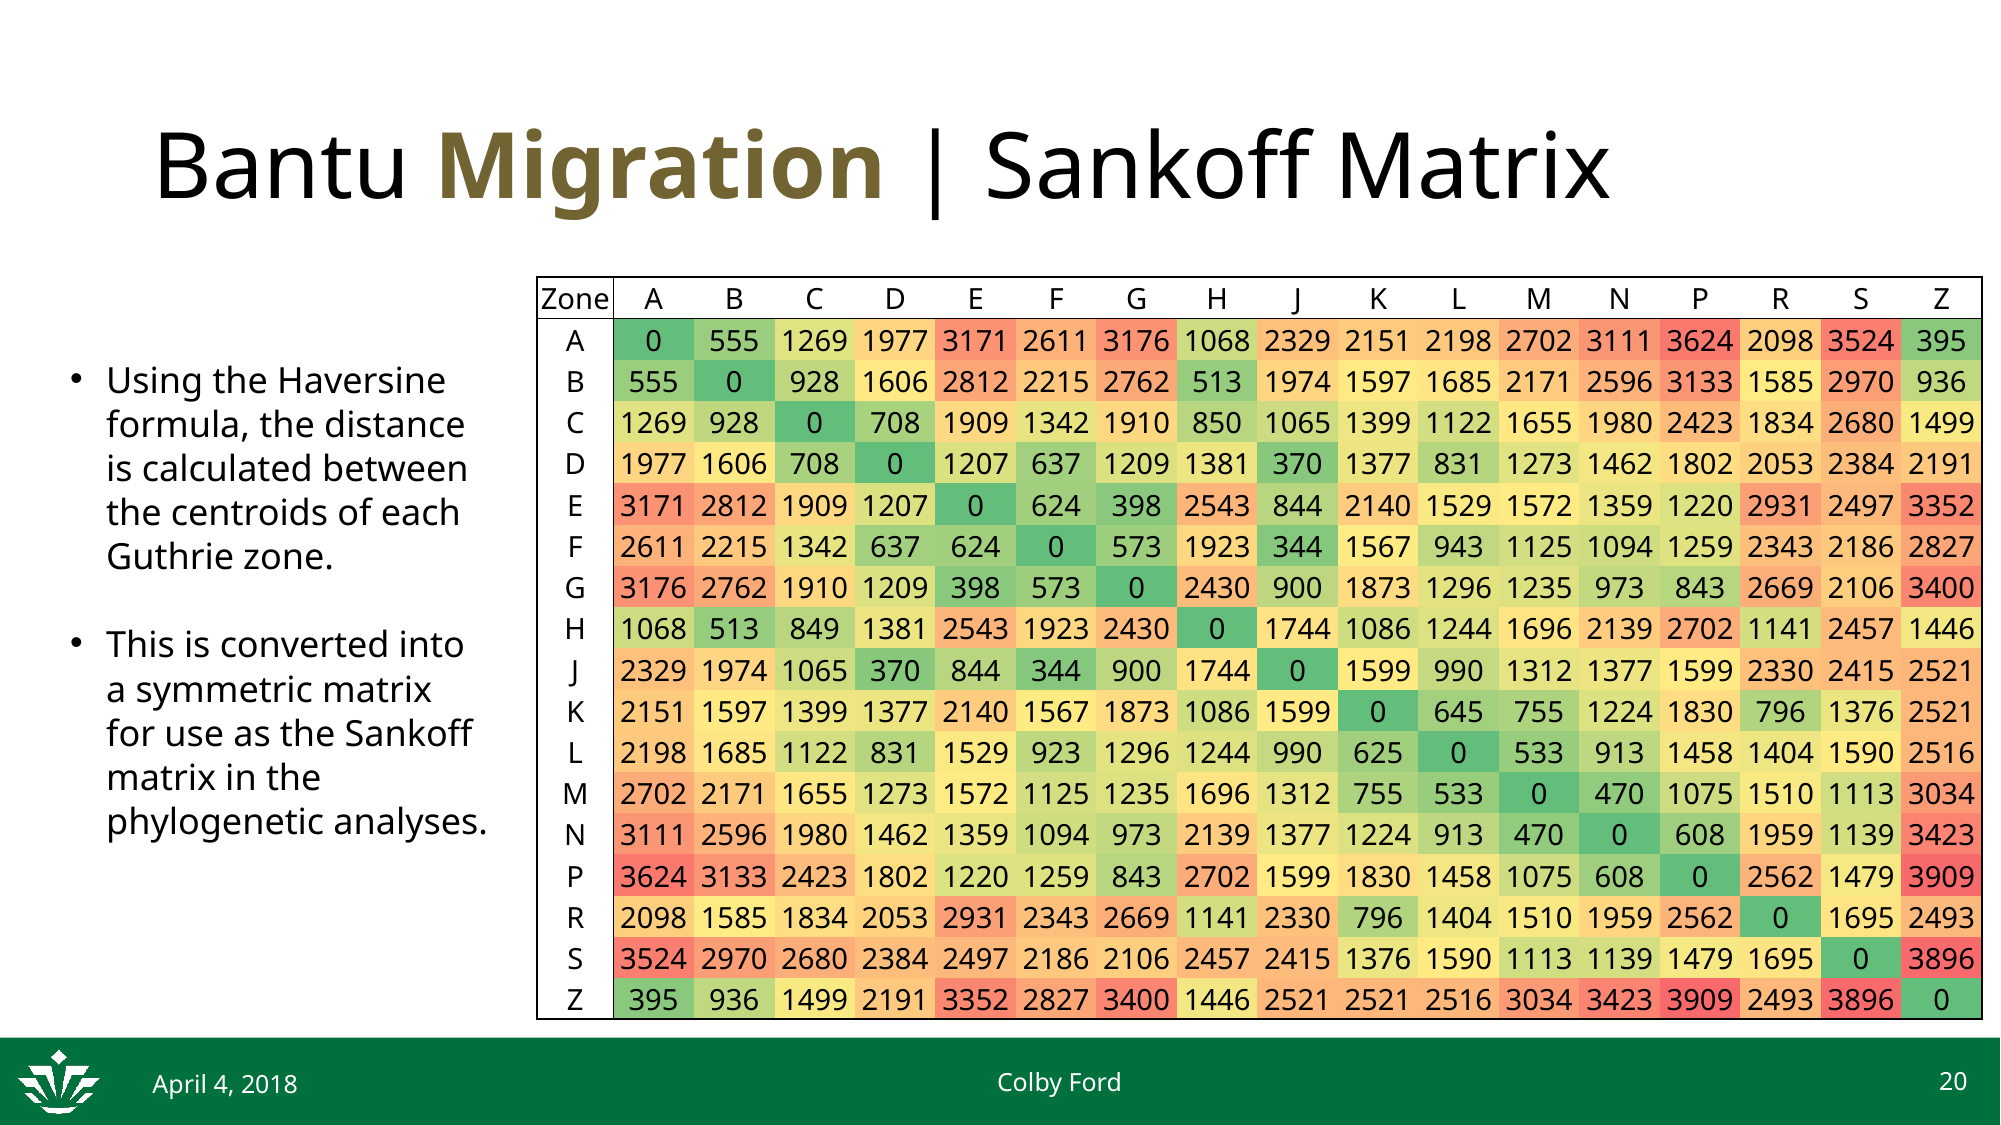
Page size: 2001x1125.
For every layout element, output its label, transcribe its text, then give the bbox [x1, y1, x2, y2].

table_cell 0 [855, 442, 935, 483]
table_header L [1418, 278, 1499, 318]
table_cell 1075 [1499, 854, 1579, 896]
table_cell 3352 [1901, 483, 1981, 525]
table_cell 1572 [1499, 483, 1579, 525]
table_cell 3909 [1901, 854, 1981, 896]
table_cell 1139 [1579, 937, 1660, 978]
table_cell 1094 [1016, 813, 1096, 854]
table_cell 370 [855, 648, 935, 690]
table_cell 3111 [1579, 319, 1660, 360]
table_cell H [538, 607, 613, 648]
table_cell 1696 [1499, 607, 1579, 648]
table_cell 1499 [1901, 401, 1981, 442]
table_cell 2611 [1016, 319, 1096, 360]
table_cell 0 [694, 360, 775, 401]
table_cell P [538, 854, 613, 896]
table_cell 0 [614, 319, 694, 360]
table_cell 1209 [855, 566, 935, 607]
table_cell 533 [1418, 772, 1499, 813]
table_cell 1685 [694, 731, 775, 772]
table_cell M [538, 772, 613, 813]
table_cell 2198 [1418, 319, 1499, 360]
table_cell 936 [694, 978, 775, 1018]
table_cell 923 [1016, 731, 1096, 772]
table_cell 843 [1096, 854, 1177, 896]
table_cell 1342 [775, 525, 855, 566]
table_cell 573 [1016, 566, 1096, 607]
table_cell 1510 [1740, 772, 1821, 813]
table_cell 1909 [775, 483, 855, 525]
table_cell 2329 [614, 648, 694, 690]
table_cell 1479 [1660, 937, 1740, 978]
table_cell 513 [694, 607, 775, 648]
table_cell 2430 [1096, 607, 1177, 648]
table_cell 3400 [1901, 566, 1981, 607]
table_cell 2827 [1901, 525, 1981, 566]
table_cell 2702 [1660, 607, 1740, 648]
table_cell 1273 [1499, 442, 1579, 483]
table_cell 1923 [1177, 525, 1257, 566]
table_cell 708 [775, 442, 855, 483]
table_cell 1377 [1257, 813, 1338, 854]
table_cell 2415 [1821, 648, 1901, 690]
table_cell 0 [1821, 937, 1901, 978]
table_cell 3423 [1901, 813, 1981, 854]
table_cell 831 [1418, 442, 1499, 483]
table_cell 1923 [1016, 607, 1096, 648]
table_cell 555 [694, 319, 775, 360]
slide_number 20 [1532, 1052, 1983, 1113]
table_cell 2970 [1821, 360, 1901, 401]
table_header M [1499, 278, 1579, 318]
table_cell 1597 [694, 690, 775, 731]
table_header R [1740, 278, 1821, 318]
table_cell 1499 [775, 978, 855, 1018]
table_cell R [538, 896, 613, 937]
table_cell 1139 [1821, 813, 1901, 854]
table_cell 3524 [614, 937, 694, 978]
table_cell 3896 [1821, 978, 1901, 1018]
table_cell 2423 [775, 854, 855, 896]
table_cell 573 [1096, 525, 1177, 566]
table_cell 0 [775, 401, 855, 442]
table_cell 1974 [694, 648, 775, 690]
table_cell 1404 [1418, 896, 1499, 937]
table_cell 2171 [1499, 360, 1579, 401]
table_cell J [538, 648, 613, 690]
table_cell 3624 [614, 854, 694, 896]
table_cell 2516 [1418, 978, 1499, 1018]
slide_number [137, 1053, 588, 1114]
table_cell F [538, 525, 613, 566]
table_cell 1377 [1338, 442, 1418, 483]
table_header E [935, 278, 1016, 318]
table_cell 928 [775, 360, 855, 401]
table_cell 2669 [1740, 566, 1821, 607]
table_cell 3111 [614, 813, 694, 854]
table_cell 796 [1740, 690, 1821, 731]
table_cell 2151 [614, 690, 694, 731]
table_cell 2596 [1579, 360, 1660, 401]
table_cell 1980 [1579, 401, 1660, 442]
table_cell 2139 [1579, 607, 1660, 648]
table_cell 1141 [1740, 607, 1821, 648]
table_cell 943 [1418, 525, 1499, 566]
text_box Using the Haversine formula, the distance is calculated between the centroids of each Guthrie zone. This is converted into a symmetric matrix for use as the Sankoff matrix in the phylogenetic analyses. [55, 350, 506, 860]
table_cell 1655 [1499, 401, 1579, 442]
table_cell 936 [1901, 360, 1981, 401]
table_cell 1125 [1016, 772, 1096, 813]
table_cell 1068 [614, 607, 694, 648]
table_cell 2140 [1338, 483, 1418, 525]
table_cell 1209 [1096, 442, 1177, 483]
table_cell 1399 [775, 690, 855, 731]
table_cell 0 [1257, 648, 1338, 690]
table_cell 1065 [1257, 401, 1338, 442]
table_cell 0 [1177, 607, 1257, 648]
table_cell 1125 [1499, 525, 1579, 566]
table_header D [855, 278, 935, 318]
table_cell 1113 [1499, 937, 1579, 978]
table_cell 2543 [935, 607, 1016, 648]
table_cell 2423 [1660, 401, 1740, 442]
table_cell 2329 [1257, 319, 1338, 360]
table_cell 831 [855, 731, 935, 772]
table_header Z [1901, 278, 1981, 318]
table_cell 2415 [1257, 937, 1338, 978]
table_cell 1977 [614, 442, 694, 483]
table_cell 2812 [694, 483, 775, 525]
table_cell 2680 [775, 937, 855, 978]
table_cell 1695 [1740, 937, 1821, 978]
table_header J [1257, 278, 1338, 318]
table_cell 1244 [1418, 607, 1499, 648]
table_cell 533 [1499, 731, 1579, 772]
table_cell 2343 [1016, 896, 1096, 937]
table_cell 2098 [614, 896, 694, 937]
table_header Zone [538, 278, 613, 318]
table_cell 2215 [1016, 360, 1096, 401]
table_cell 0 [1338, 690, 1418, 731]
table_cell 990 [1418, 648, 1499, 690]
table_cell A [538, 319, 613, 360]
table_cell 3171 [935, 319, 1016, 360]
table_cell 2702 [1177, 854, 1257, 896]
table_cell 755 [1499, 690, 1579, 731]
table_cell 1224 [1579, 690, 1660, 731]
table_cell 2812 [935, 360, 1016, 401]
table_cell 1529 [935, 731, 1016, 772]
table_cell 1141 [1177, 896, 1257, 937]
table_cell 1479 [1821, 854, 1901, 896]
table_cell 3624 [1660, 319, 1740, 360]
table_cell 1910 [1096, 401, 1177, 442]
table_cell 3034 [1901, 772, 1981, 813]
table_cell 2186 [1016, 937, 1096, 978]
table_cell 1075 [1660, 772, 1740, 813]
table_cell 1910 [775, 566, 855, 607]
table_header H [1177, 278, 1257, 318]
table_cell 0 [1740, 896, 1821, 937]
table_cell 1446 [1177, 978, 1257, 1018]
table_cell 624 [1016, 483, 1096, 525]
table_cell 1359 [935, 813, 1016, 854]
table_header A [614, 278, 694, 318]
table_cell 1655 [775, 772, 855, 813]
table_cell 1220 [1660, 483, 1740, 525]
table_cell 2669 [1096, 896, 1177, 937]
table_cell 850 [1177, 401, 1257, 442]
table_cell 1462 [1579, 442, 1660, 483]
table_cell 2106 [1096, 937, 1177, 978]
table_cell 1873 [1338, 566, 1418, 607]
table_cell 0 [1096, 566, 1177, 607]
table_cell 2330 [1257, 896, 1338, 937]
table_cell 513 [1177, 360, 1257, 401]
table_cell 913 [1579, 731, 1660, 772]
table_header G [1096, 278, 1177, 318]
table_cell L [538, 731, 613, 772]
table_cell 2611 [614, 525, 694, 566]
table_cell 900 [1257, 566, 1338, 607]
table_cell 2330 [1740, 648, 1821, 690]
table_cell 1606 [855, 360, 935, 401]
table_cell 1244 [1177, 731, 1257, 772]
table_cell 2384 [855, 937, 935, 978]
table_cell 2493 [1901, 896, 1981, 937]
table_cell 1606 [694, 442, 775, 483]
table_cell 3034 [1499, 978, 1579, 1018]
table_cell 1599 [1257, 854, 1338, 896]
table_cell 1597 [1338, 360, 1418, 401]
table_header B [694, 278, 775, 318]
table_cell 1259 [1016, 854, 1096, 896]
table_cell B [538, 360, 613, 401]
table_cell 900 [1096, 648, 1177, 690]
table_cell 843 [1660, 566, 1740, 607]
table_header K [1338, 278, 1418, 318]
table_cell 2931 [1740, 483, 1821, 525]
table_cell 1959 [1740, 813, 1821, 854]
table_cell 973 [1579, 566, 1660, 607]
table_cell 1458 [1660, 731, 1740, 772]
table_cell 2171 [694, 772, 775, 813]
table_cell 2186 [1821, 525, 1901, 566]
table_cell 973 [1096, 813, 1177, 854]
table_cell 1446 [1901, 607, 1981, 648]
table_cell 2702 [614, 772, 694, 813]
table_cell 3133 [1660, 360, 1740, 401]
table_cell 2562 [1740, 854, 1821, 896]
table_cell 1224 [1338, 813, 1418, 854]
table_cell C [538, 401, 613, 442]
table_cell 708 [855, 401, 935, 442]
table_cell 395 [1901, 319, 1981, 360]
table_cell 470 [1579, 772, 1660, 813]
table_cell 2970 [694, 937, 775, 978]
table_cell 1094 [1579, 525, 1660, 566]
table_cell 1909 [935, 401, 1016, 442]
table_cell 2140 [935, 690, 1016, 731]
table_cell 1599 [1338, 648, 1418, 690]
table_cell 1068 [1177, 319, 1257, 360]
table_cell 2521 [1257, 978, 1338, 1018]
table_cell S [538, 937, 613, 978]
table_cell 344 [1016, 648, 1096, 690]
table_cell 1342 [1016, 401, 1096, 442]
table_cell 849 [775, 607, 855, 648]
table_header C [775, 278, 855, 318]
table_cell 1086 [1177, 690, 1257, 731]
table_cell 1207 [855, 483, 935, 525]
table_cell 1312 [1499, 648, 1579, 690]
table_cell 3909 [1660, 978, 1740, 1018]
table_cell 1399 [1338, 401, 1418, 442]
table_cell 3176 [1096, 319, 1177, 360]
table_cell 398 [1096, 483, 1177, 525]
table_cell 2198 [614, 731, 694, 772]
table_cell 1585 [694, 896, 775, 937]
table_cell 1462 [855, 813, 935, 854]
table_cell 1376 [1821, 690, 1901, 731]
table_cell 1974 [1257, 360, 1338, 401]
table_cell 1269 [775, 319, 855, 360]
table_cell 2596 [694, 813, 775, 854]
table_cell 1567 [1338, 525, 1418, 566]
table_header P [1660, 278, 1740, 318]
table_cell 1567 [1016, 690, 1096, 731]
table_cell 2931 [935, 896, 1016, 937]
table_cell 1113 [1821, 772, 1901, 813]
table_cell 755 [1338, 772, 1418, 813]
table_cell 2497 [1821, 483, 1901, 525]
table_cell 913 [1418, 813, 1499, 854]
table_cell 645 [1418, 690, 1499, 731]
table_cell 2493 [1740, 978, 1821, 1018]
table_cell 1744 [1257, 607, 1338, 648]
table_cell 637 [855, 525, 935, 566]
table_header N [1579, 278, 1660, 318]
table_cell 3176 [614, 566, 694, 607]
table_cell 0 [1418, 731, 1499, 772]
table_cell 2457 [1177, 937, 1257, 978]
table_cell 2053 [855, 896, 935, 937]
table_cell 1590 [1418, 937, 1499, 978]
table_cell 928 [694, 401, 775, 442]
table_cell 1376 [1338, 937, 1418, 978]
table_cell 2762 [1096, 360, 1177, 400]
table_cell 624 [935, 525, 1016, 566]
table_cell 2191 [1901, 442, 1981, 483]
table_cell 1122 [775, 731, 855, 772]
table_cell 0 [1016, 525, 1096, 566]
table_cell 2430 [1177, 566, 1257, 607]
table_cell 1802 [1660, 442, 1740, 483]
table_cell 470 [1499, 813, 1579, 854]
table_cell 625 [1338, 731, 1418, 772]
table_cell 2521 [1901, 648, 1981, 690]
table_cell 1830 [1338, 854, 1418, 896]
table_cell 1959 [1579, 896, 1660, 937]
table_cell 555 [614, 360, 694, 401]
table_cell 2762 [694, 566, 775, 607]
table_cell 1296 [1418, 566, 1499, 607]
table_cell 0 [1901, 978, 1981, 1018]
table_cell 1834 [1740, 401, 1821, 442]
table_cell 1235 [1096, 772, 1177, 813]
table_cell 0 [1660, 854, 1740, 896]
table_cell 1980 [775, 813, 855, 854]
table_cell 3133 [694, 854, 775, 896]
table_cell 1830 [1660, 690, 1740, 731]
table_cell K [538, 690, 613, 731]
table_cell 2827 [1016, 978, 1096, 1018]
table_cell 2680 [1821, 401, 1901, 442]
table_cell 1220 [935, 854, 1016, 896]
table_cell 844 [1257, 483, 1338, 525]
table_cell 2521 [1338, 978, 1418, 1018]
table_cell 395 [614, 978, 694, 1018]
table_cell 2139 [1177, 813, 1257, 854]
table_cell 1685 [1418, 360, 1499, 401]
table_cell 2106 [1821, 566, 1901, 607]
table_cell 1065 [775, 648, 855, 690]
table_cell 1381 [1177, 442, 1257, 483]
table_cell 1296 [1096, 731, 1177, 772]
table_cell 1458 [1418, 854, 1499, 896]
table_cell 398 [935, 566, 1016, 607]
table_cell 796 [1338, 896, 1418, 937]
table_cell 3423 [1579, 978, 1660, 1018]
table_cell 1359 [1579, 483, 1660, 525]
table_cell 1086 [1338, 607, 1418, 648]
table_cell 344 [1257, 525, 1338, 566]
table_cell 1269 [614, 401, 694, 442]
table_cell 2384 [1821, 442, 1901, 483]
table_cell 2497 [935, 937, 1016, 978]
table_cell 1585 [1740, 360, 1821, 401]
table_cell 3171 [614, 483, 694, 525]
table_cell 1235 [1499, 566, 1579, 607]
table_cell 3352 [935, 978, 1016, 1018]
table_cell Z [538, 978, 613, 1018]
table_cell 1695 [1821, 896, 1901, 937]
table_cell 1873 [1096, 690, 1177, 731]
table_cell 1977 [855, 319, 935, 360]
table_cell 2521 [1901, 690, 1981, 731]
table_cell 3524 [1821, 319, 1901, 360]
table_cell 608 [1579, 854, 1660, 896]
table_cell 2053 [1740, 442, 1821, 483]
table_cell 1744 [1177, 648, 1257, 690]
table_header S [1821, 278, 1901, 318]
table_cell 1510 [1499, 896, 1579, 937]
table_cell 1696 [1177, 772, 1257, 813]
table_cell 1273 [855, 772, 935, 813]
table_cell 1802 [855, 854, 935, 896]
table_cell 2457 [1821, 607, 1901, 648]
table_cell 2191 [855, 978, 935, 1018]
table_cell 990 [1257, 731, 1338, 772]
table_cell 2562 [1660, 896, 1740, 937]
table_cell 3400 [1096, 978, 1177, 1018]
table_cell 2098 [1740, 319, 1821, 360]
table_cell 1590 [1821, 731, 1901, 772]
table_cell 1207 [935, 442, 1016, 483]
table_cell 3896 [1901, 937, 1981, 978]
table_cell 1381 [855, 607, 935, 648]
table_cell 1599 [1660, 648, 1740, 690]
table_cell 637 [1016, 442, 1096, 483]
table_cell 370 [1257, 442, 1338, 483]
table_cell E [538, 483, 613, 525]
table_cell 1529 [1418, 483, 1499, 525]
table_cell 2151 [1338, 319, 1418, 360]
table_cell 1377 [855, 690, 935, 731]
table_cell 1834 [775, 896, 855, 937]
table_cell 0 [935, 483, 1016, 525]
table_cell N [538, 813, 613, 854]
table_cell 2343 [1740, 525, 1821, 566]
table_cell 608 [1660, 813, 1740, 854]
table_cell 1122 [1418, 401, 1499, 442]
table_cell 0 [1579, 813, 1660, 854]
table_cell 1572 [935, 772, 1016, 813]
table_cell 1404 [1740, 731, 1821, 772]
table_cell D [538, 442, 613, 483]
table_cell 0 [1499, 772, 1579, 813]
table_cell 1312 [1257, 772, 1338, 813]
table_cell 1259 [1660, 525, 1740, 566]
table_cell 1599 [1257, 690, 1338, 731]
table_cell 1377 [1579, 648, 1660, 690]
table_cell 2543 [1177, 483, 1257, 525]
title Bantu Migration | Sankoff Matrix [137, 59, 1863, 278]
table_cell G [538, 566, 613, 607]
footer Colby Ford [624, 1053, 1495, 1114]
table_header F [1016, 278, 1096, 318]
table_cell 2215 [694, 525, 775, 566]
table_cell 844 [935, 648, 1016, 690]
table_cell 2702 [1499, 319, 1579, 360]
table_cell 2516 [1901, 731, 1981, 772]
